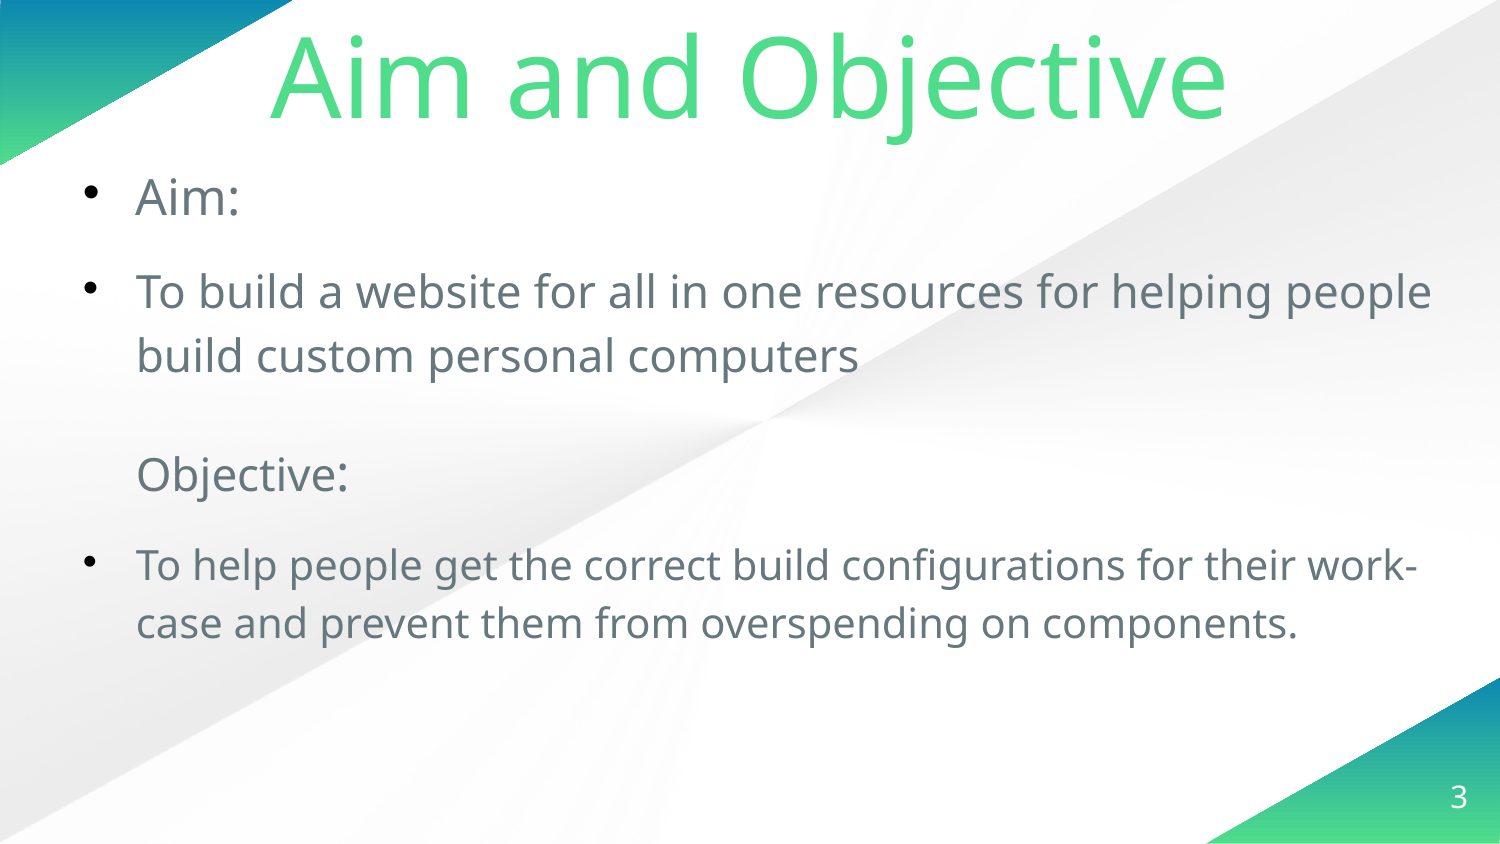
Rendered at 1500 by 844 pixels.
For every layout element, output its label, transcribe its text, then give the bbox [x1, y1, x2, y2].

text_box Aim: To build a website for all in one resources for helping people build custom personal computers Objective: To help people get the correct build configurations for their work-case and prevent them from overspending on components. [64, 156, 1462, 715]
text_box <number> [1378, 766, 1469, 831]
text_box Aim and Objective [270, 21, 1311, 143]
